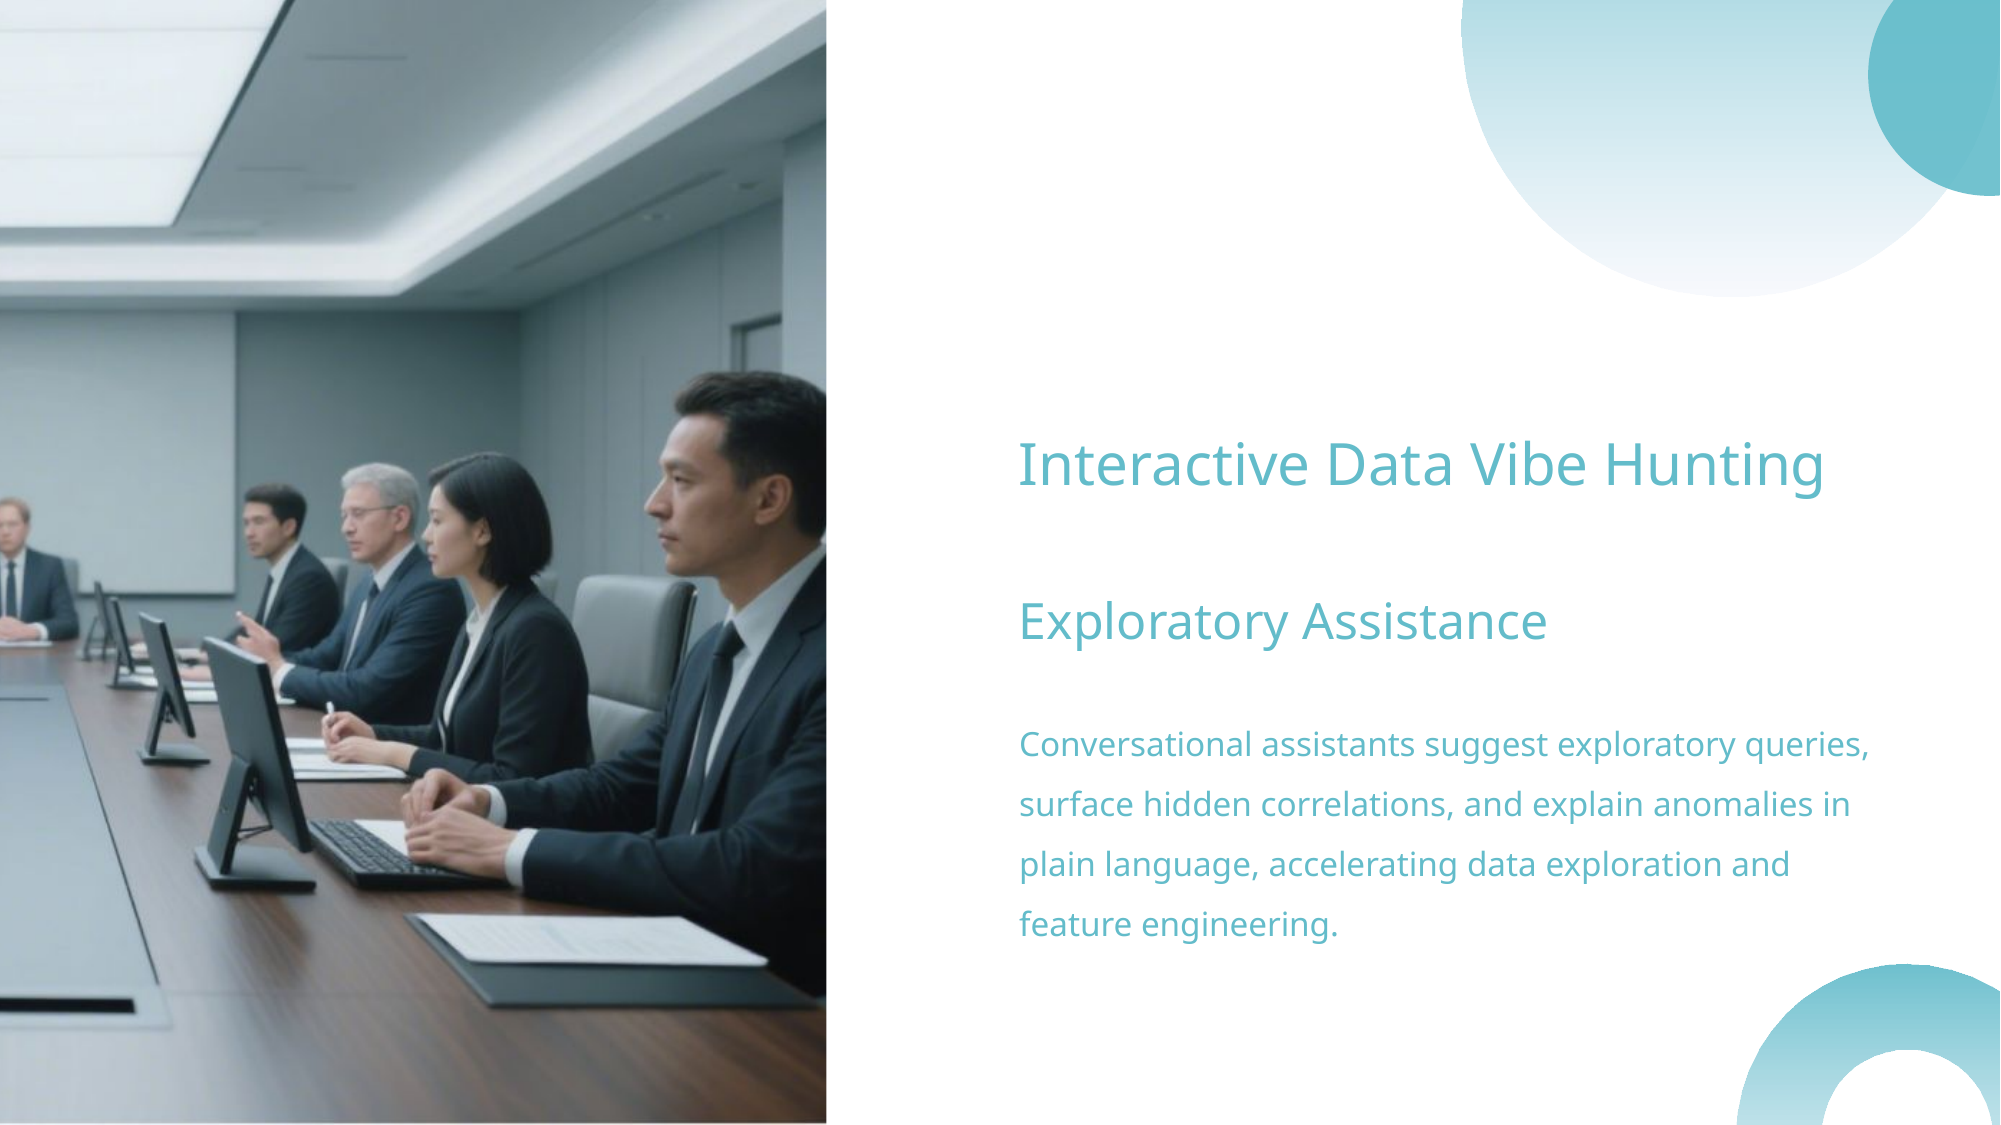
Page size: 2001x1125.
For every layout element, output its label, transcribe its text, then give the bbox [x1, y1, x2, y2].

text_box Interactive Data Vibe Hunting [1004, 419, 2000, 505]
text_box [1461, 0, 2000, 297]
text_box Conversational assistants suggest exploratory queries, surface hidden correlations, and explain anomalies in plain language, accelerating data exploration and feature engineering. [1004, 695, 1917, 1022]
text_box [1868, 0, 2000, 196]
picture [0, 0, 827, 1125]
text_box Exploratory Assistance [1004, 581, 2000, 657]
text_box [1736, 963, 2000, 1125]
